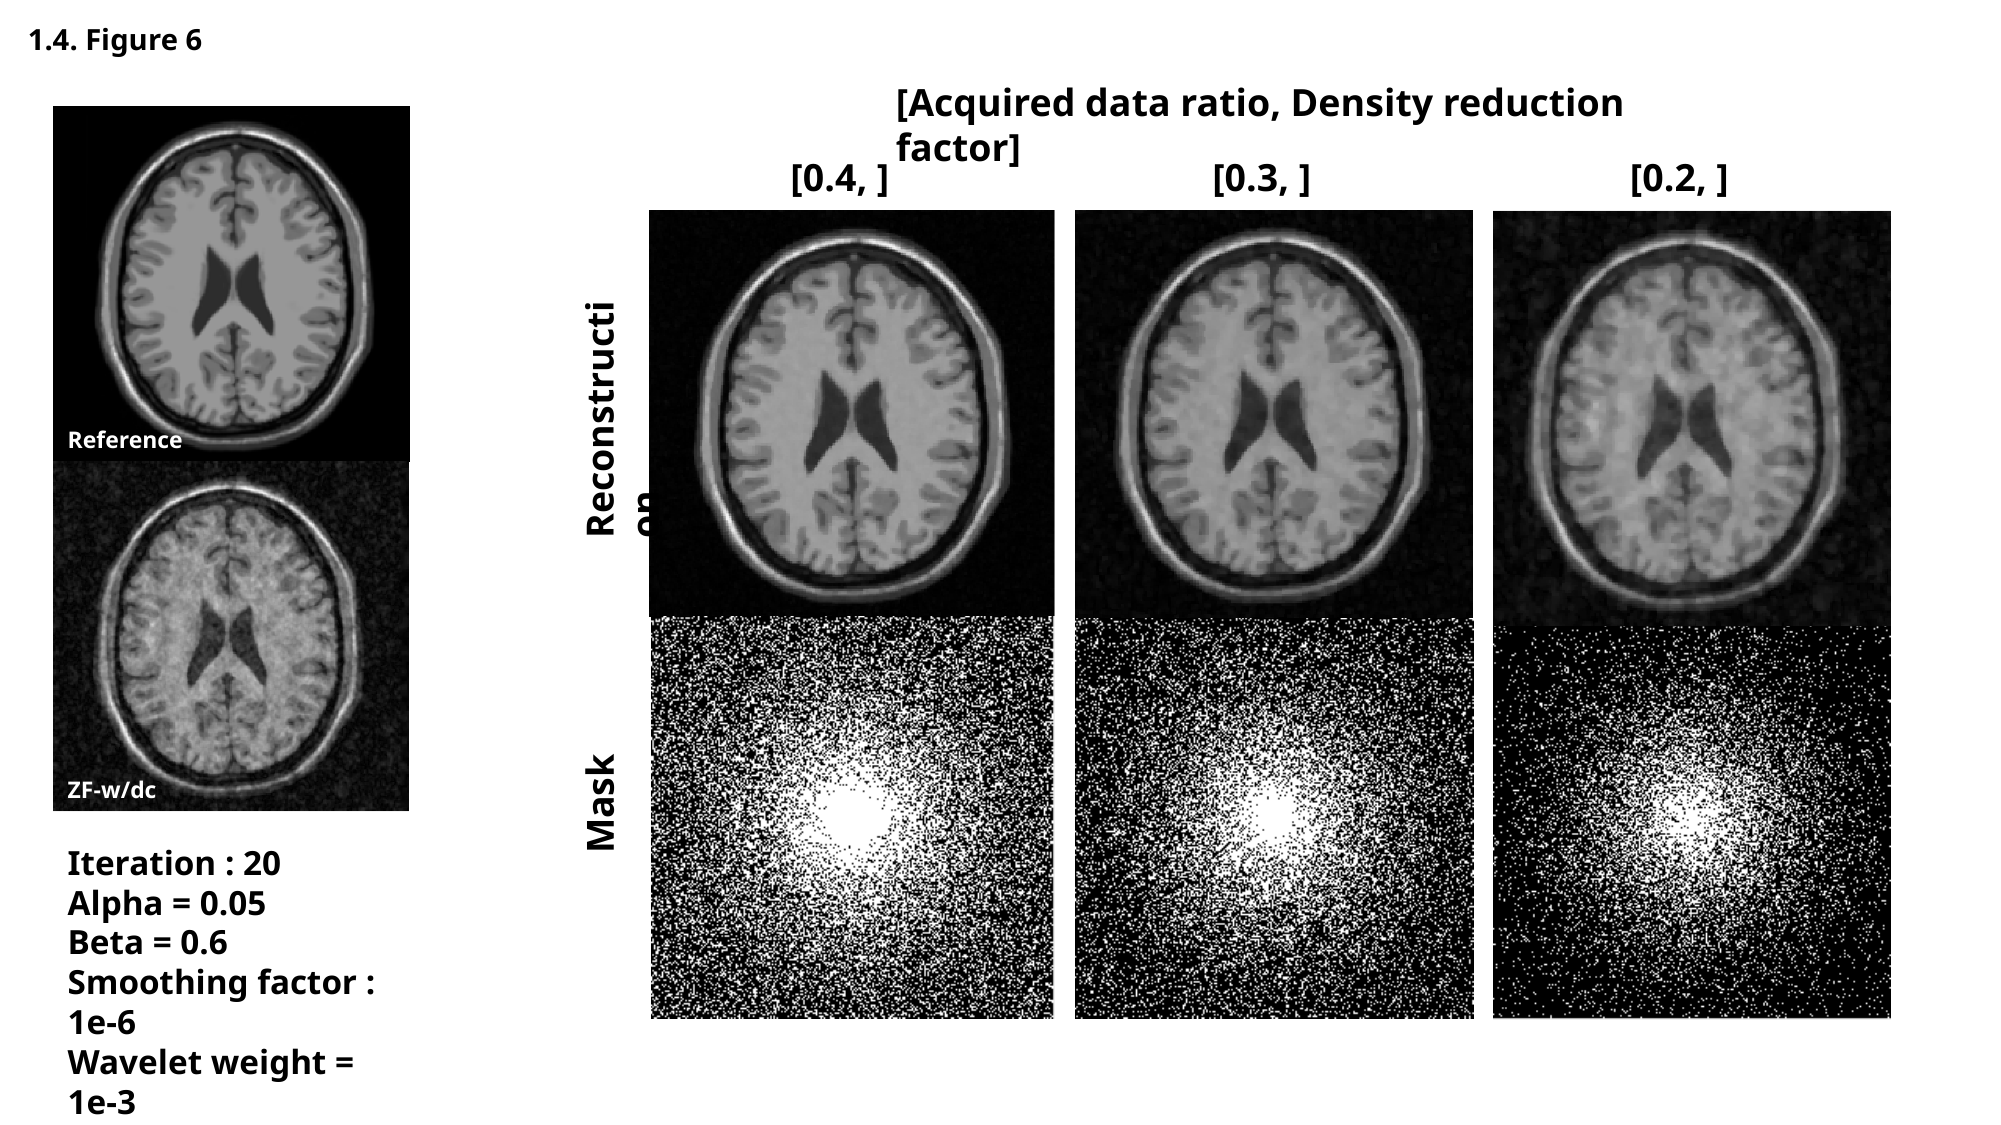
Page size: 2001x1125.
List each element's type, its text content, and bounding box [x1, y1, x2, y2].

picture [53, 106, 410, 812]
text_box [1493, 210, 1891, 1020]
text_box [649, 210, 1055, 1019]
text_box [1075, 210, 1474, 1019]
text_box [Acquired data ratio, Density reduction factor] [881, 71, 1664, 177]
text_box 1.4. Figure 6 [13, 13, 1494, 64]
text_box Mask [569, 735, 629, 869]
text_box Reconstruction [568, 282, 649, 554]
text_box Iteration : 20 Alpha = 0.05 Beta = 0.6 Smoothing factor : 1e-6 Wavelet weight = 1e-3 TV weight = 1e-3 [52, 834, 409, 1125]
